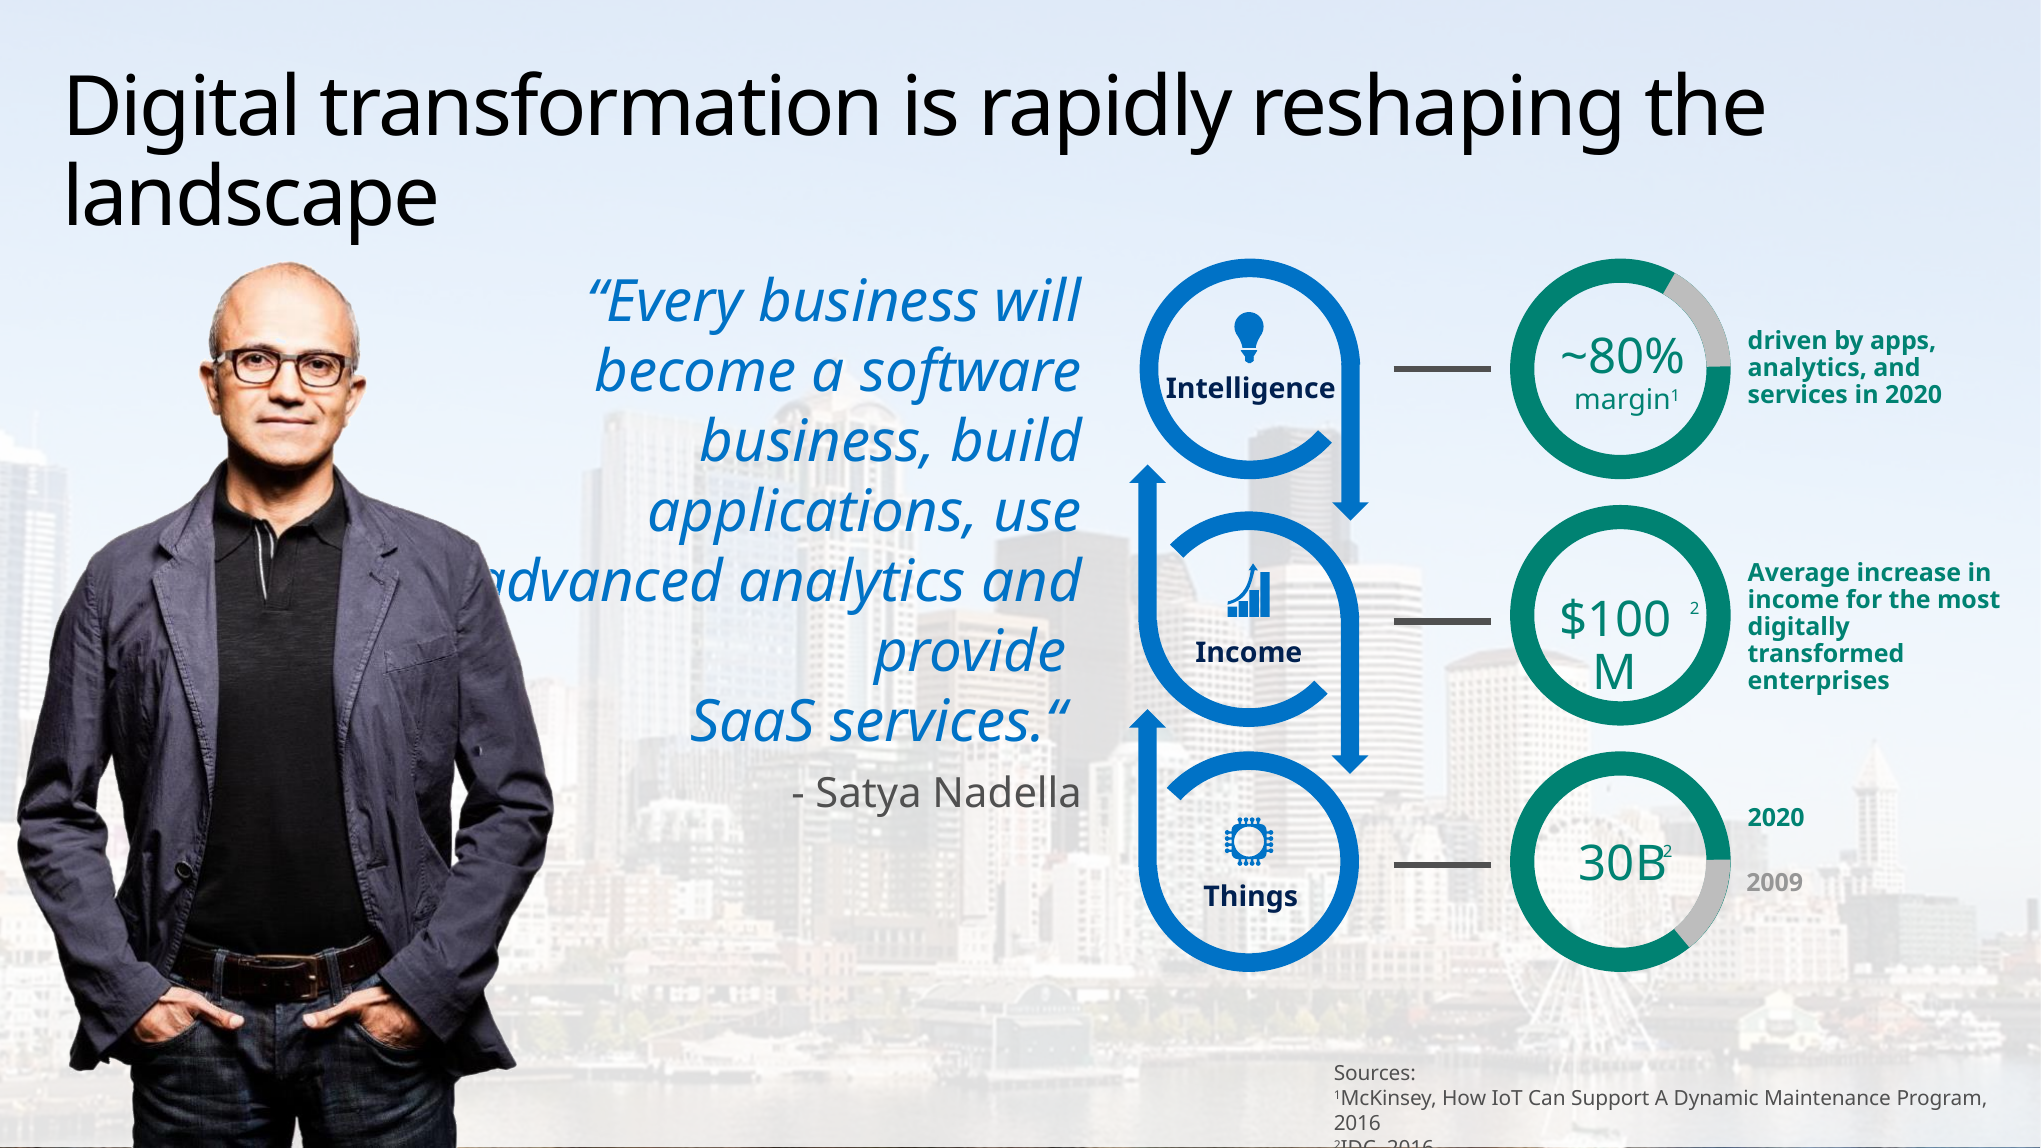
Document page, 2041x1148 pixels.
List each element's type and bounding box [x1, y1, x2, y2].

text_box [1507, 751, 1835, 973]
text_box [1138, 511, 1369, 774]
text_box [1509, 504, 1731, 726]
text_box [1227, 563, 1270, 618]
picture [0, 0, 2041, 1148]
